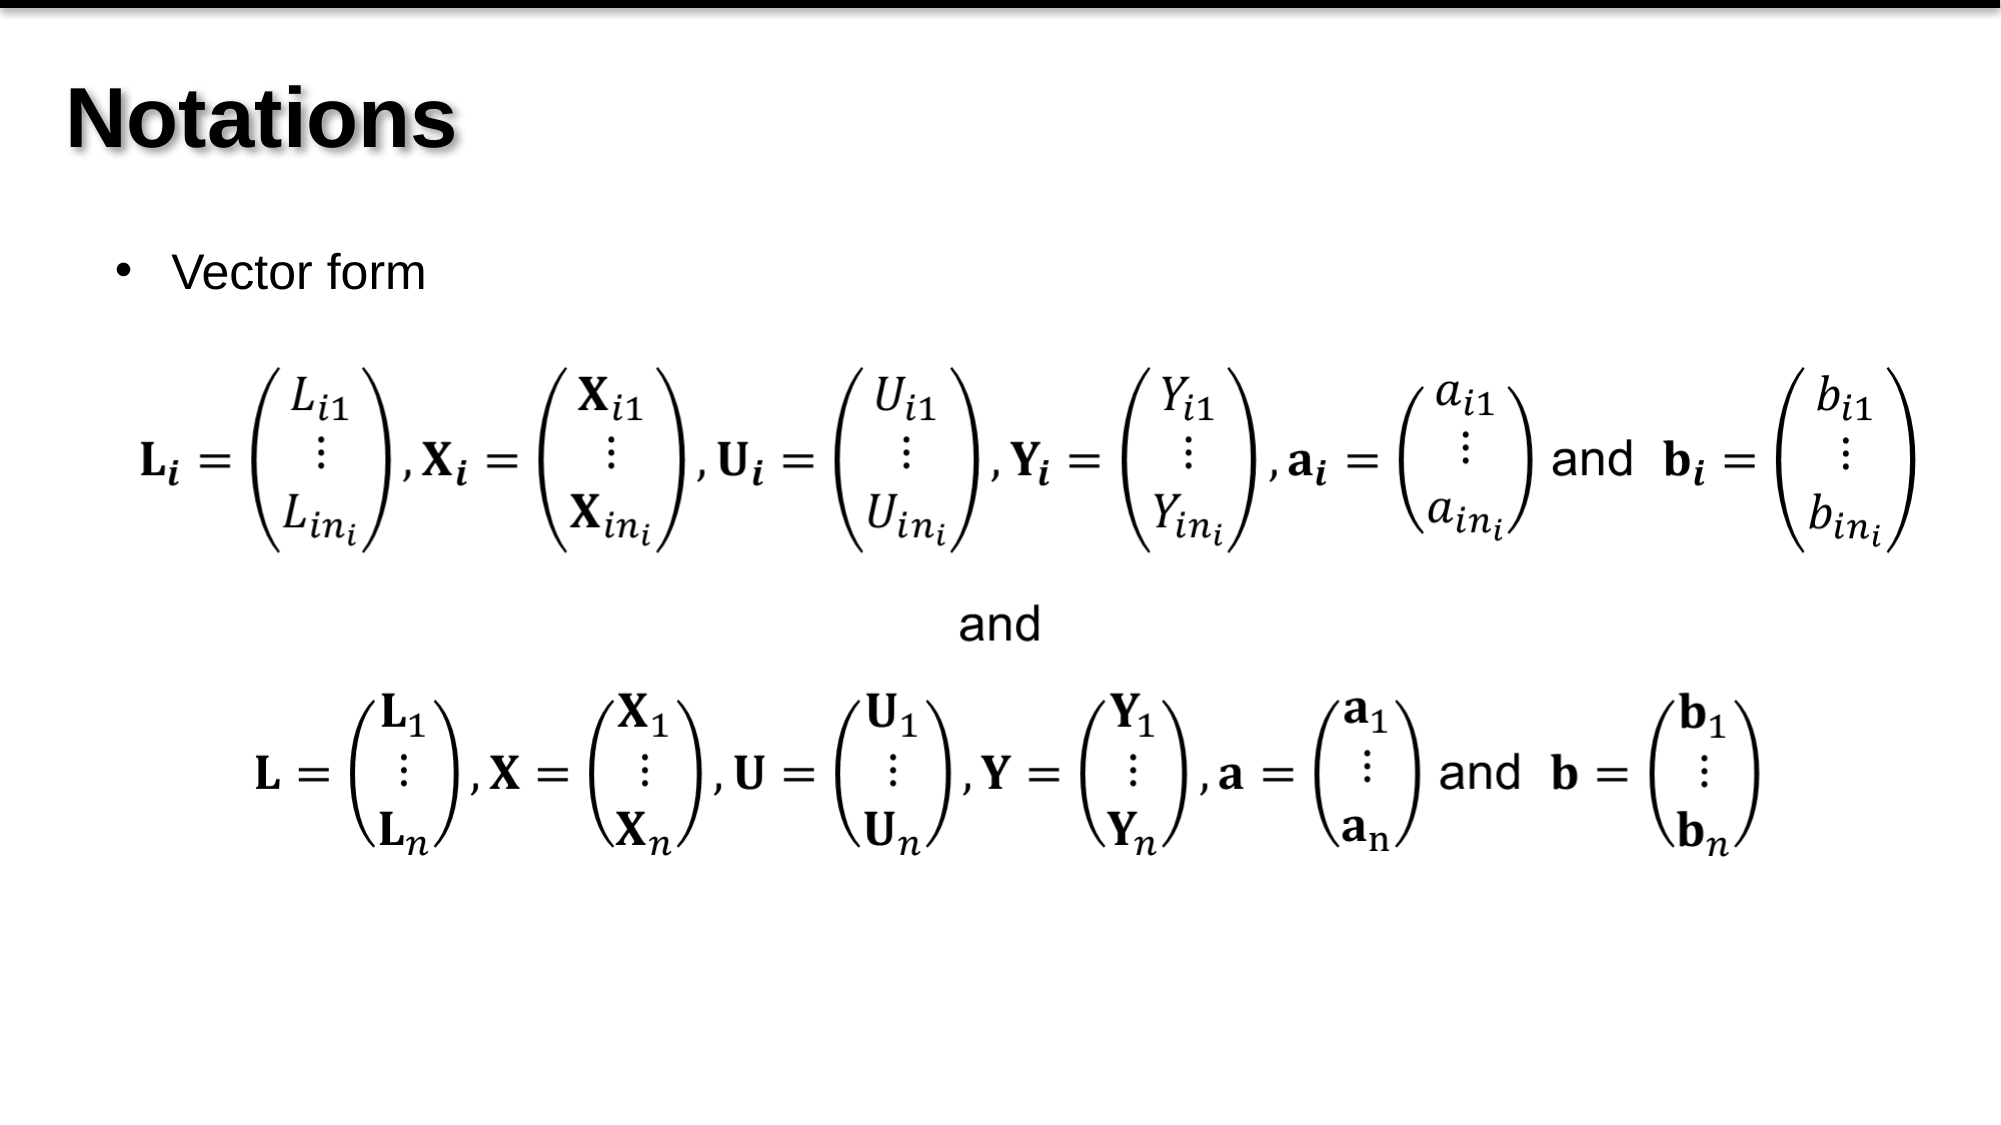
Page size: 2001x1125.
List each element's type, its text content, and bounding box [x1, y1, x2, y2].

picture [121, 366, 1917, 567]
picture [255, 597, 1782, 857]
title Notations [50, 54, 1851, 173]
list Vector form [99, 231, 1900, 1053]
